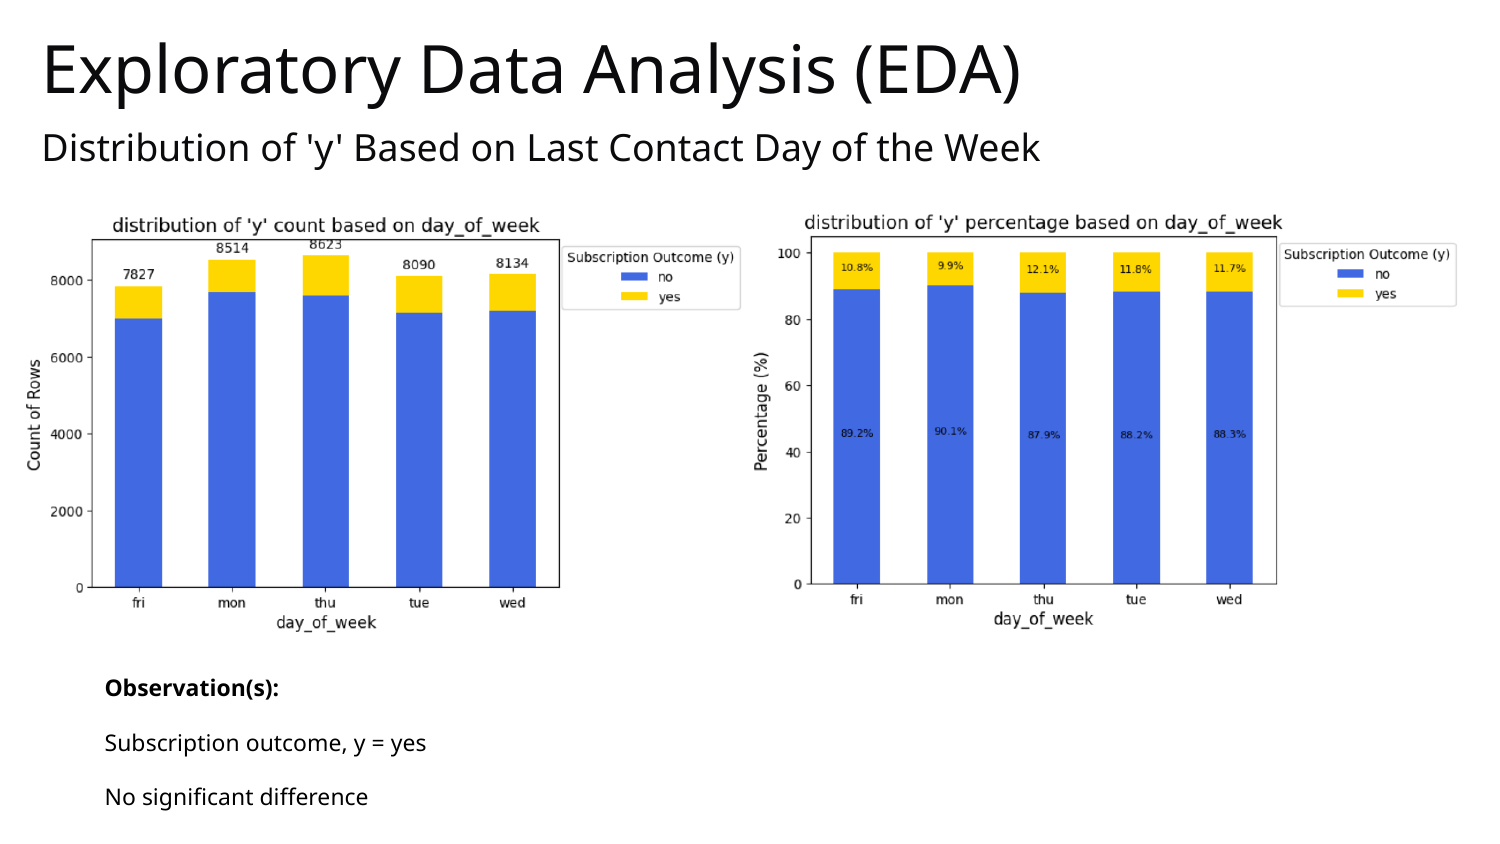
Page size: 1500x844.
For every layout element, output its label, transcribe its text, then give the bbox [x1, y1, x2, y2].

text_box Subscription outcome, y = yes No significant difference [89, 709, 1363, 826]
text_box Observation(s): [89, 654, 1021, 716]
text_box Distribution of 'y' Based on Last Contact Day of the Week [26, 108, 1200, 184]
picture [748, 209, 1458, 630]
title Exploratory Data Analysis (EDA) [26, 12, 1291, 110]
picture [26, 217, 742, 636]
